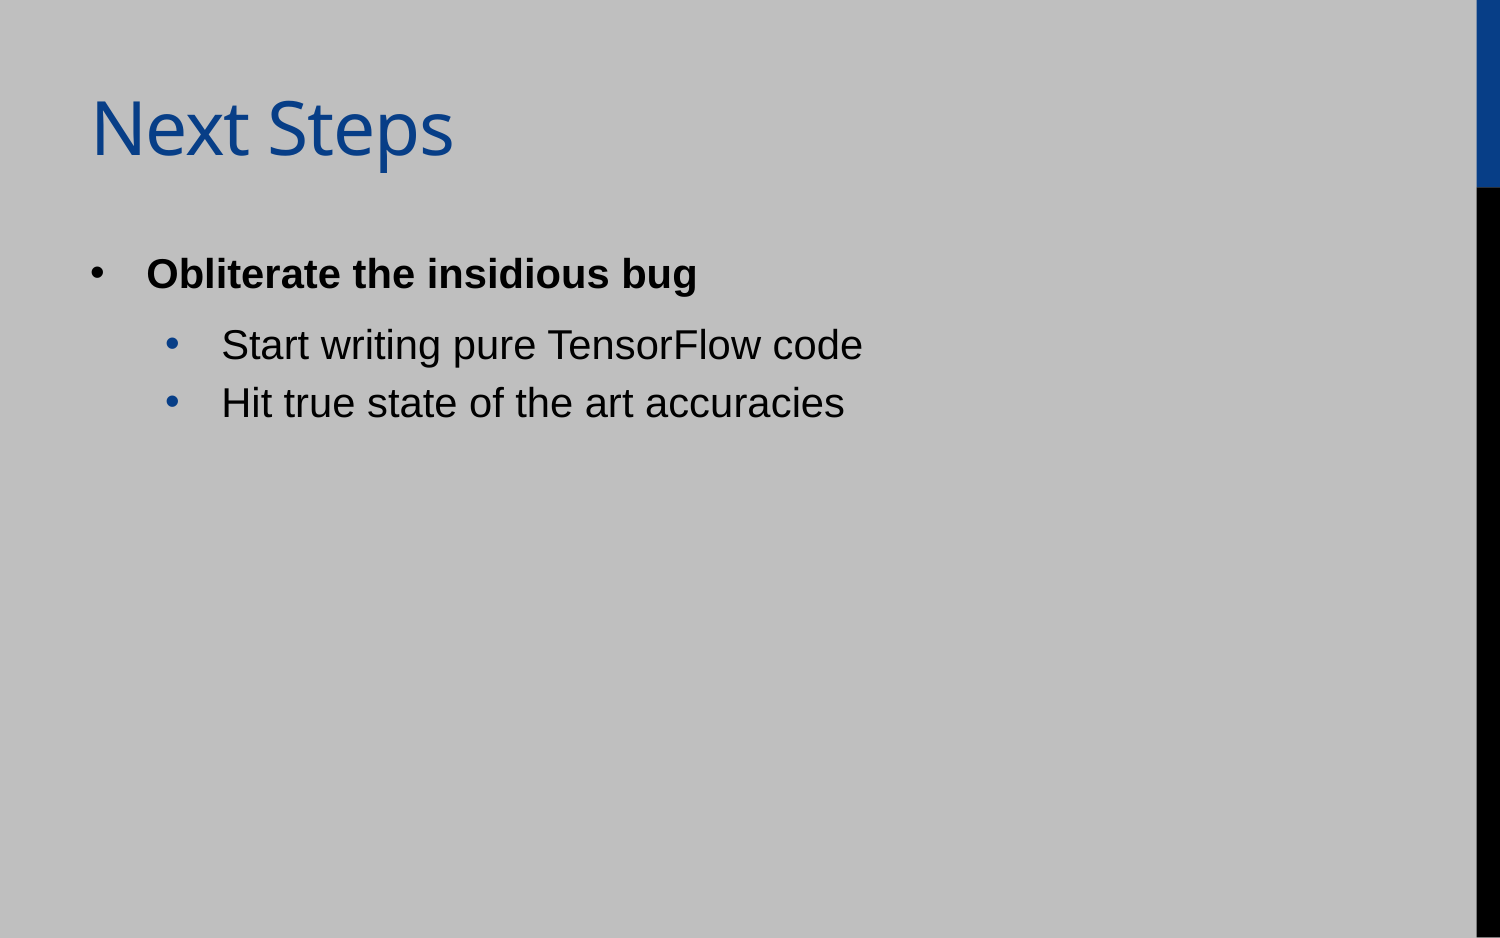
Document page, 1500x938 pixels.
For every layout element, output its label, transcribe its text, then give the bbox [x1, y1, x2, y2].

list Obliterate the insidious bug Start writing pure TensorFlow code Hit true state of the art accuracies [75, 239, 1325, 838]
title Next Steps [75, 22, 1025, 178]
